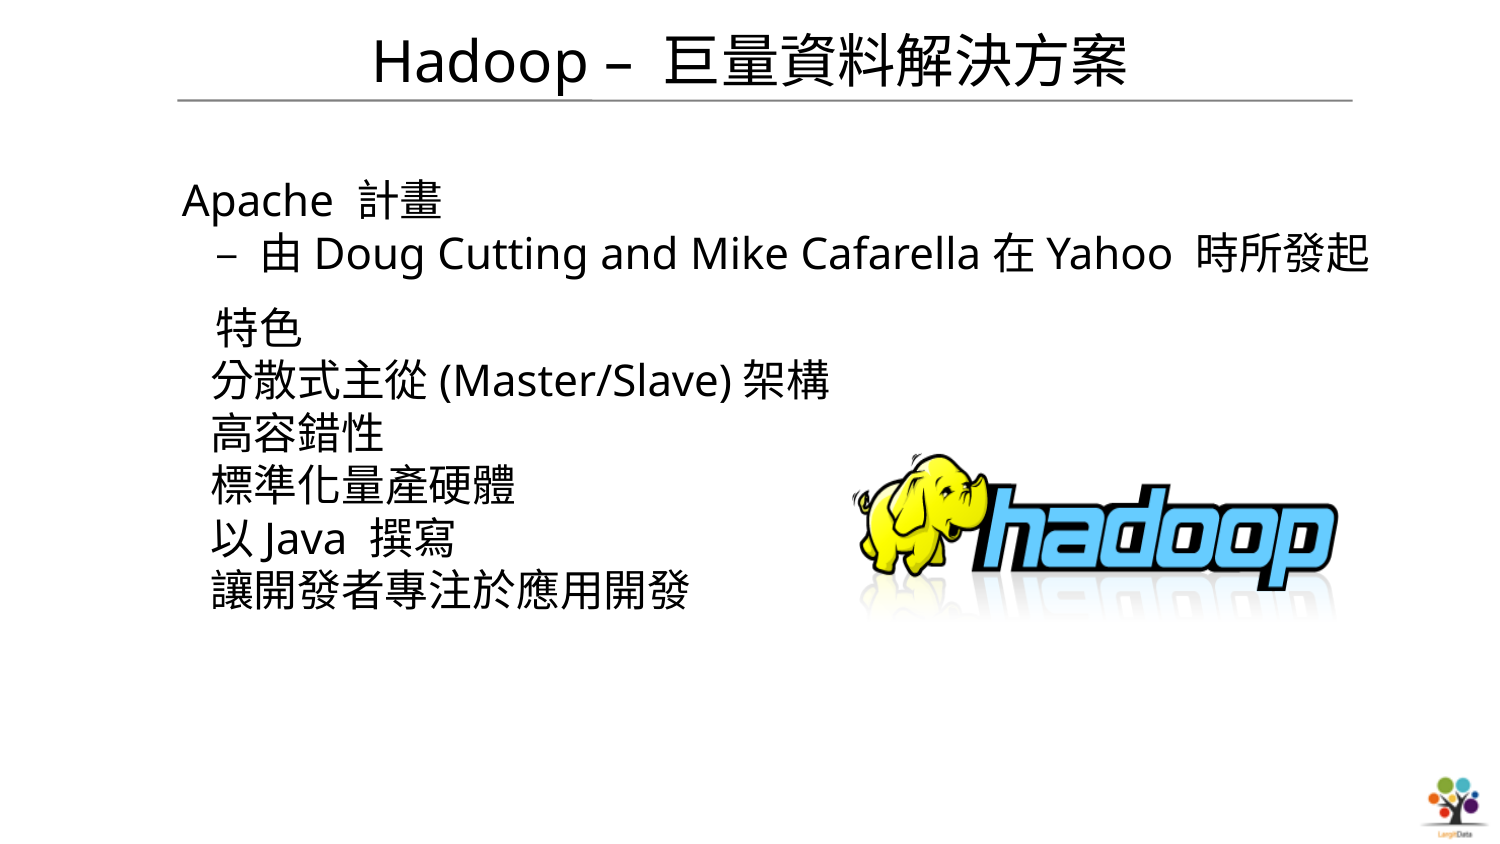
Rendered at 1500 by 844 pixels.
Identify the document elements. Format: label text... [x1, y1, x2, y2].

text_box Apache 計畫 – 由Doug Cutting and Mike Cafarella在Yahoo 時所發起 特色 分散式主從(Master/Slave)架構 高容錯性 標準化量產硬體 以Java 撰寫 讓開發者專注於應用開發 [167, 165, 1388, 623]
text_box Hadoop – 巨量資料解決方案 [262, 20, 1238, 98]
picture [846, 399, 1355, 672]
picture [1418, 775, 1493, 841]
